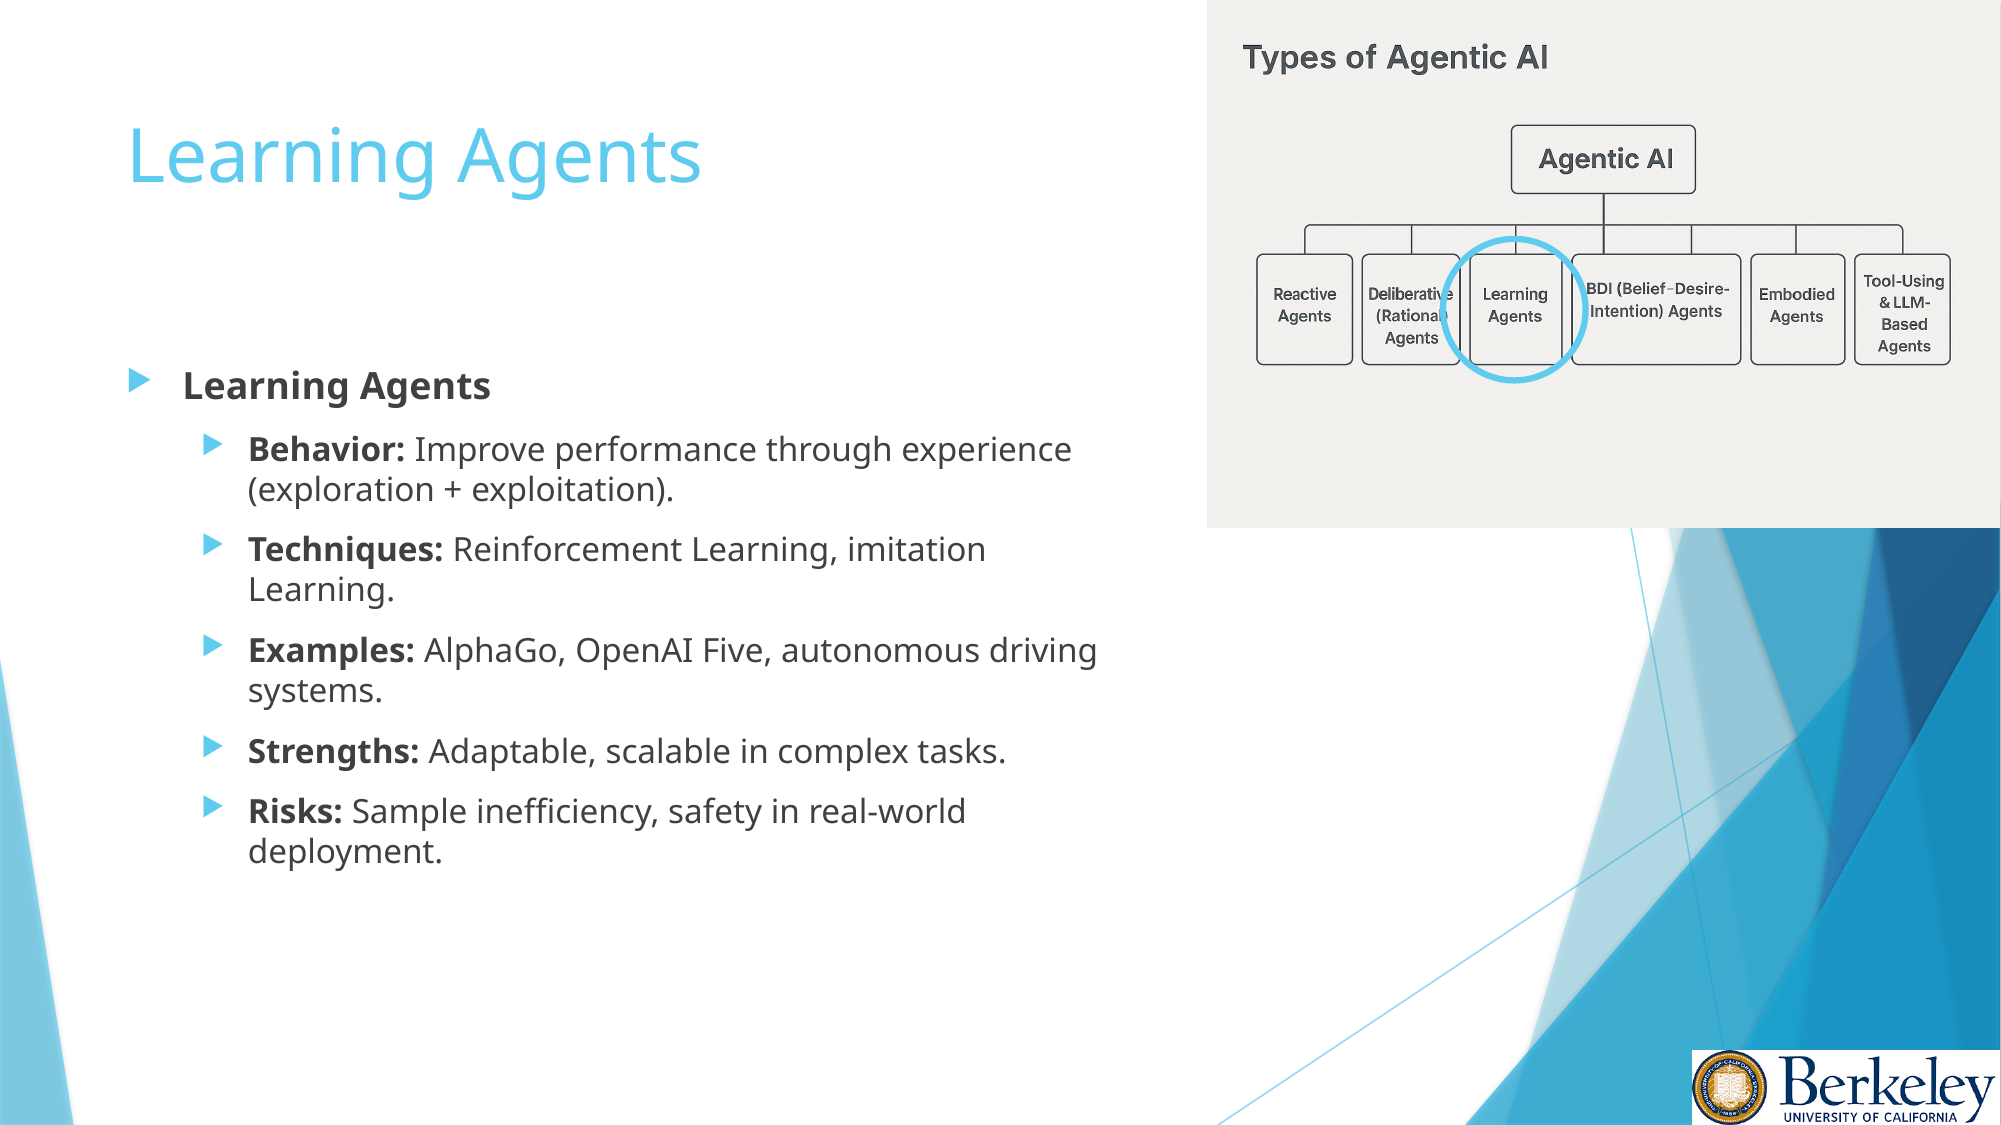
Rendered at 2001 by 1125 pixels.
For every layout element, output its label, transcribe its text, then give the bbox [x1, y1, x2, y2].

picture [1206, 0, 2000, 529]
title Learning Agents [111, 99, 1201, 317]
picture [1692, 1050, 2000, 1125]
list Learning Agents Behavior: Improve performance through experience (exploration + exploitation). Techniques: Reinforcement Learning, imitation Learning. Examples: AlphaGo, OpenAI Five, autonomous driving systems. Strengths: Adaptable, scalable in complex tasks. Risks: Sample inefficiency, safety in real-world deployment. [111, 354, 1144, 1062]
